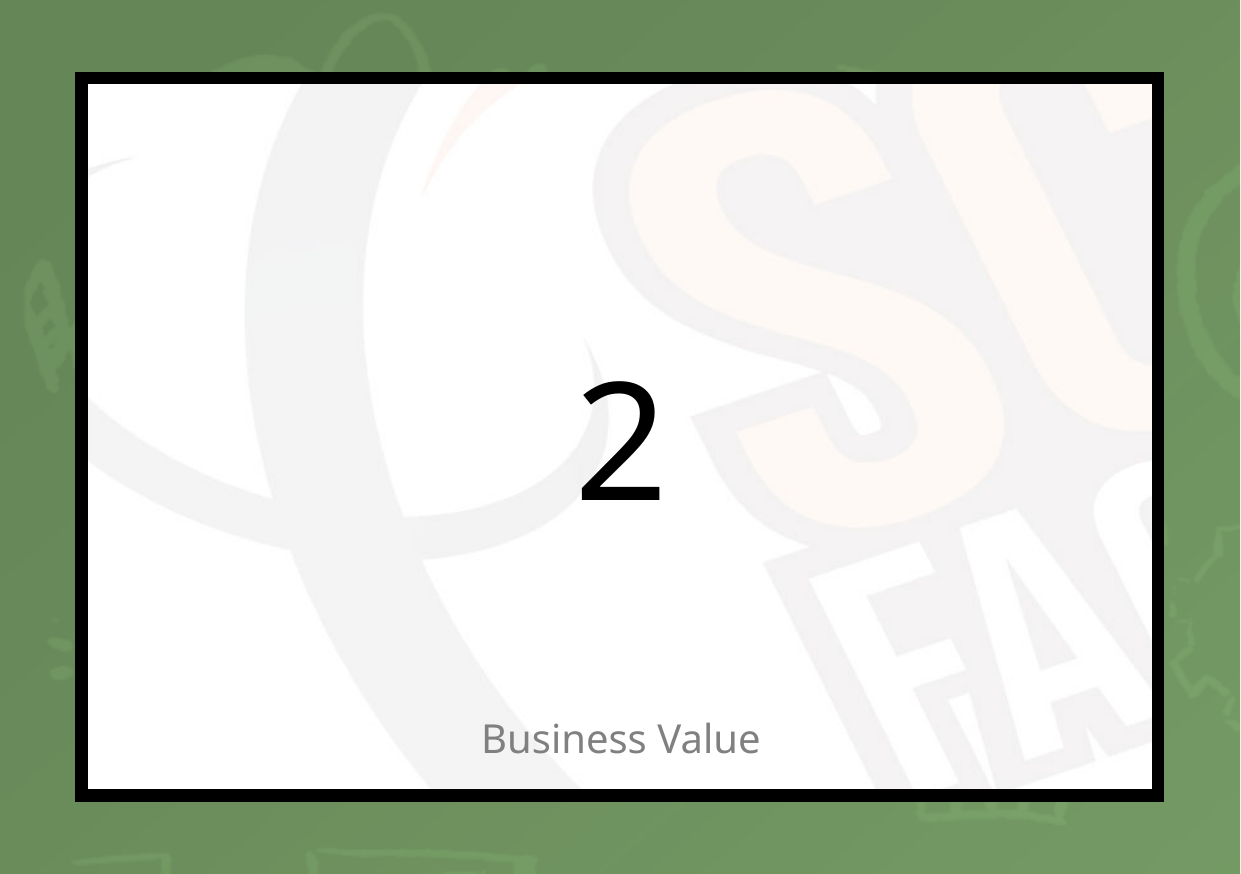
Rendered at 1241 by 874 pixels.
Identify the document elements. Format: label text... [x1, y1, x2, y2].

picture [0, 0, 1241, 874]
text_box Business Value [112, 703, 1130, 777]
list 2 [99, 97, 1143, 781]
